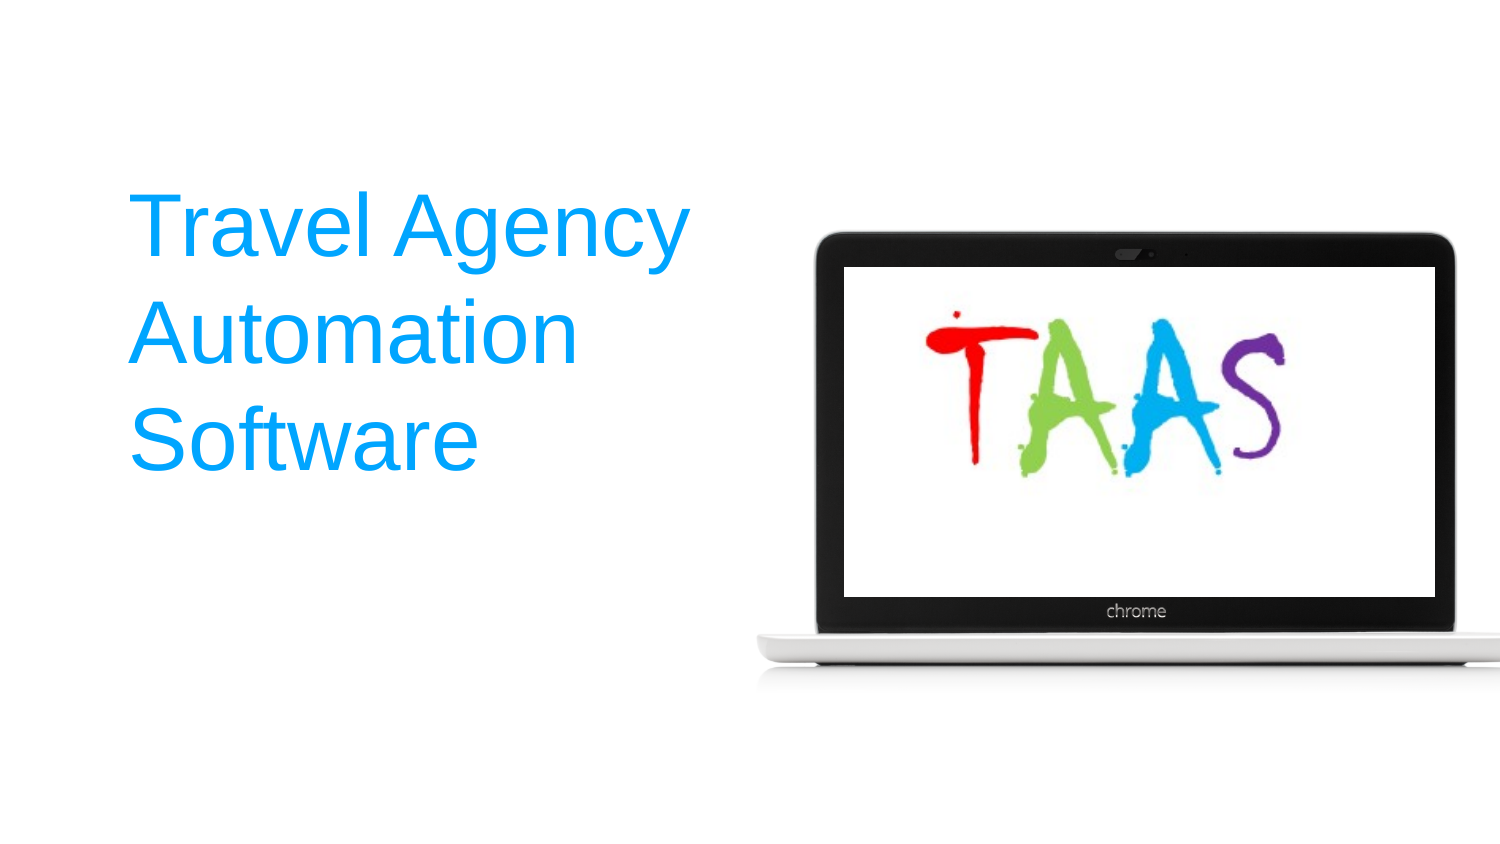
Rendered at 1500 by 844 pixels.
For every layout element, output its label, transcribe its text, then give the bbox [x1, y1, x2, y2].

title Travel Agency Automation Software [113, 51, 750, 503]
picture [755, 229, 1500, 693]
